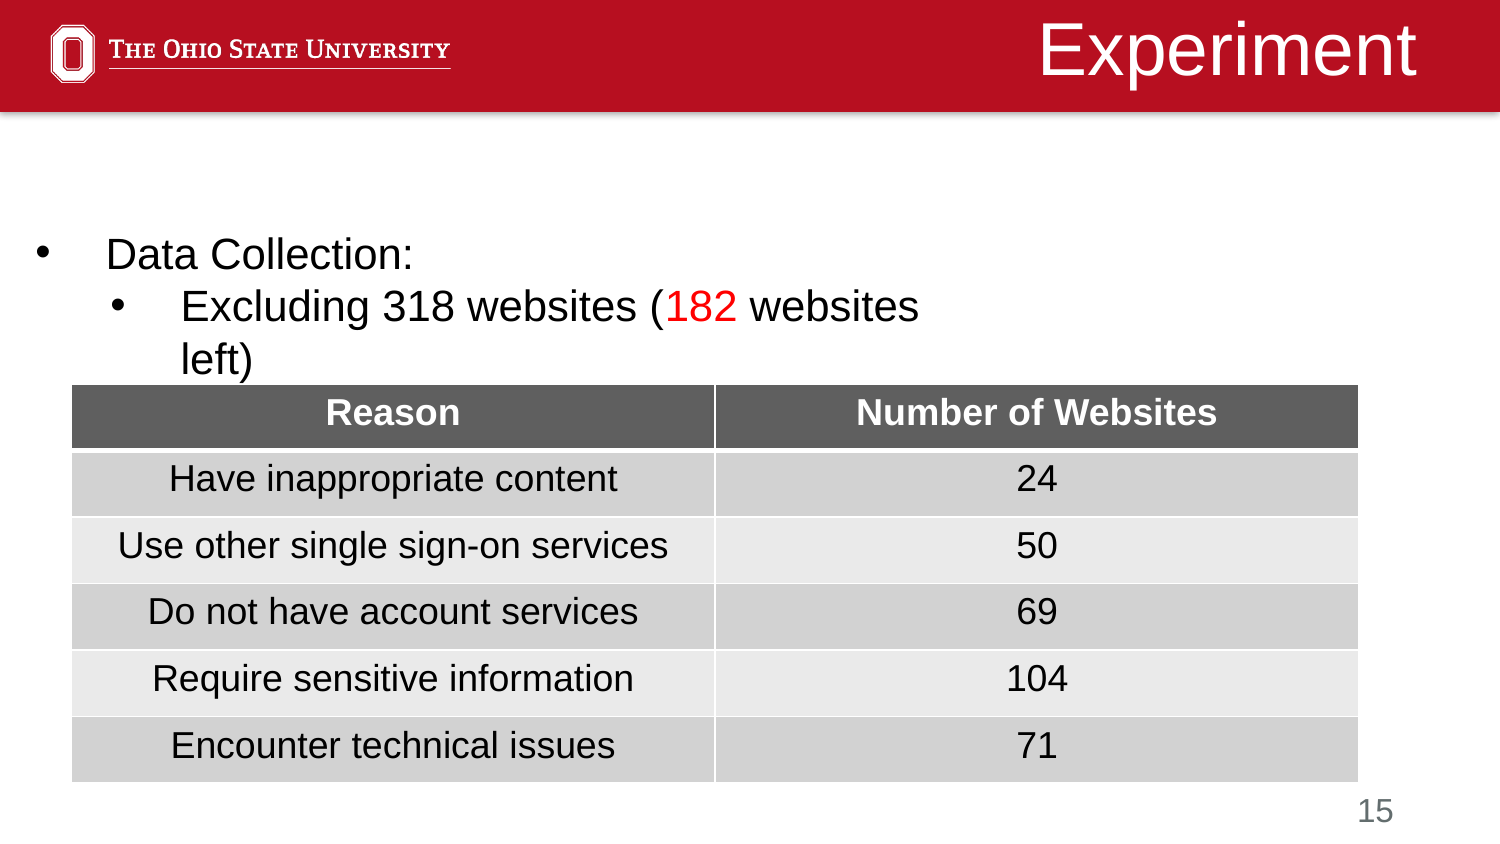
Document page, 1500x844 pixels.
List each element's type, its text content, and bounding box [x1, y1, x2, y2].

text_box Data Collection: Excluding 318 websites (182 websites left) [20, 218, 1014, 443]
table_cell 69 [716, 584, 1358, 649]
table_cell Use other single sign-on services [72, 518, 714, 583]
table_cell Do not have account services [72, 584, 714, 649]
table_cell 104 [716, 651, 1358, 716]
table_cell Encounter technical issues [72, 717, 714, 782]
table_header Number of Websites [716, 385, 1358, 448]
table_cell Have inappropriate content [72, 453, 714, 516]
list Experiment [879, 49, 1432, 117]
picture [50, 24, 451, 83]
table_cell 24 [716, 453, 1358, 516]
table_cell 50 [716, 518, 1358, 583]
table_cell Require sensitive information [72, 651, 714, 716]
table_cell 71 [716, 717, 1358, 782]
table_header Reason [72, 443, 714, 448]
